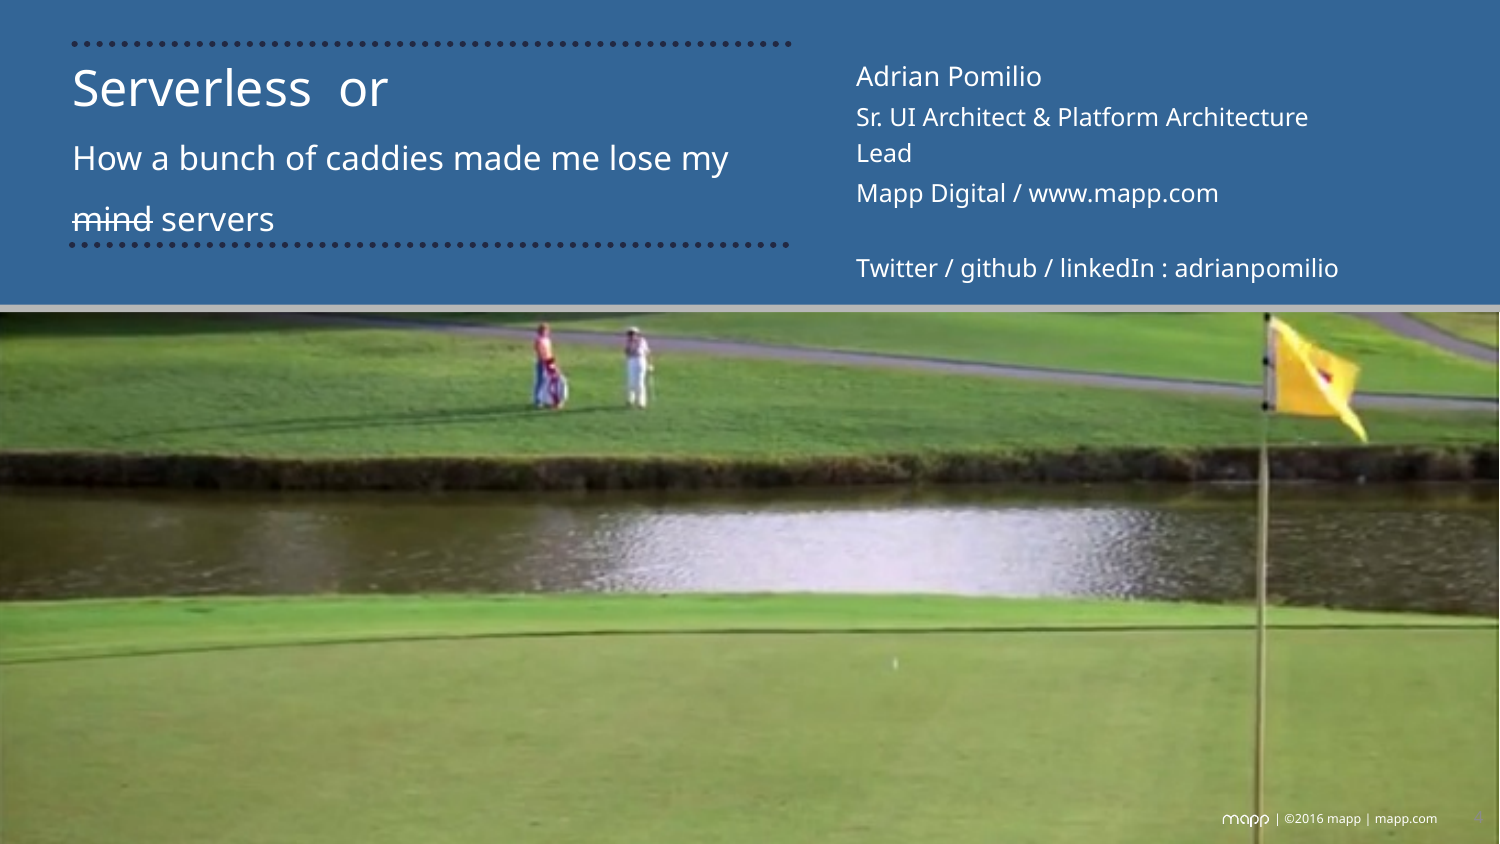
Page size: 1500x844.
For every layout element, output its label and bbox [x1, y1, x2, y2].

text_box [0, 0, 1500, 313]
text_box [71, 43, 798, 245]
picture [0, 313, 1500, 844]
text_box [1219, 803, 1454, 835]
